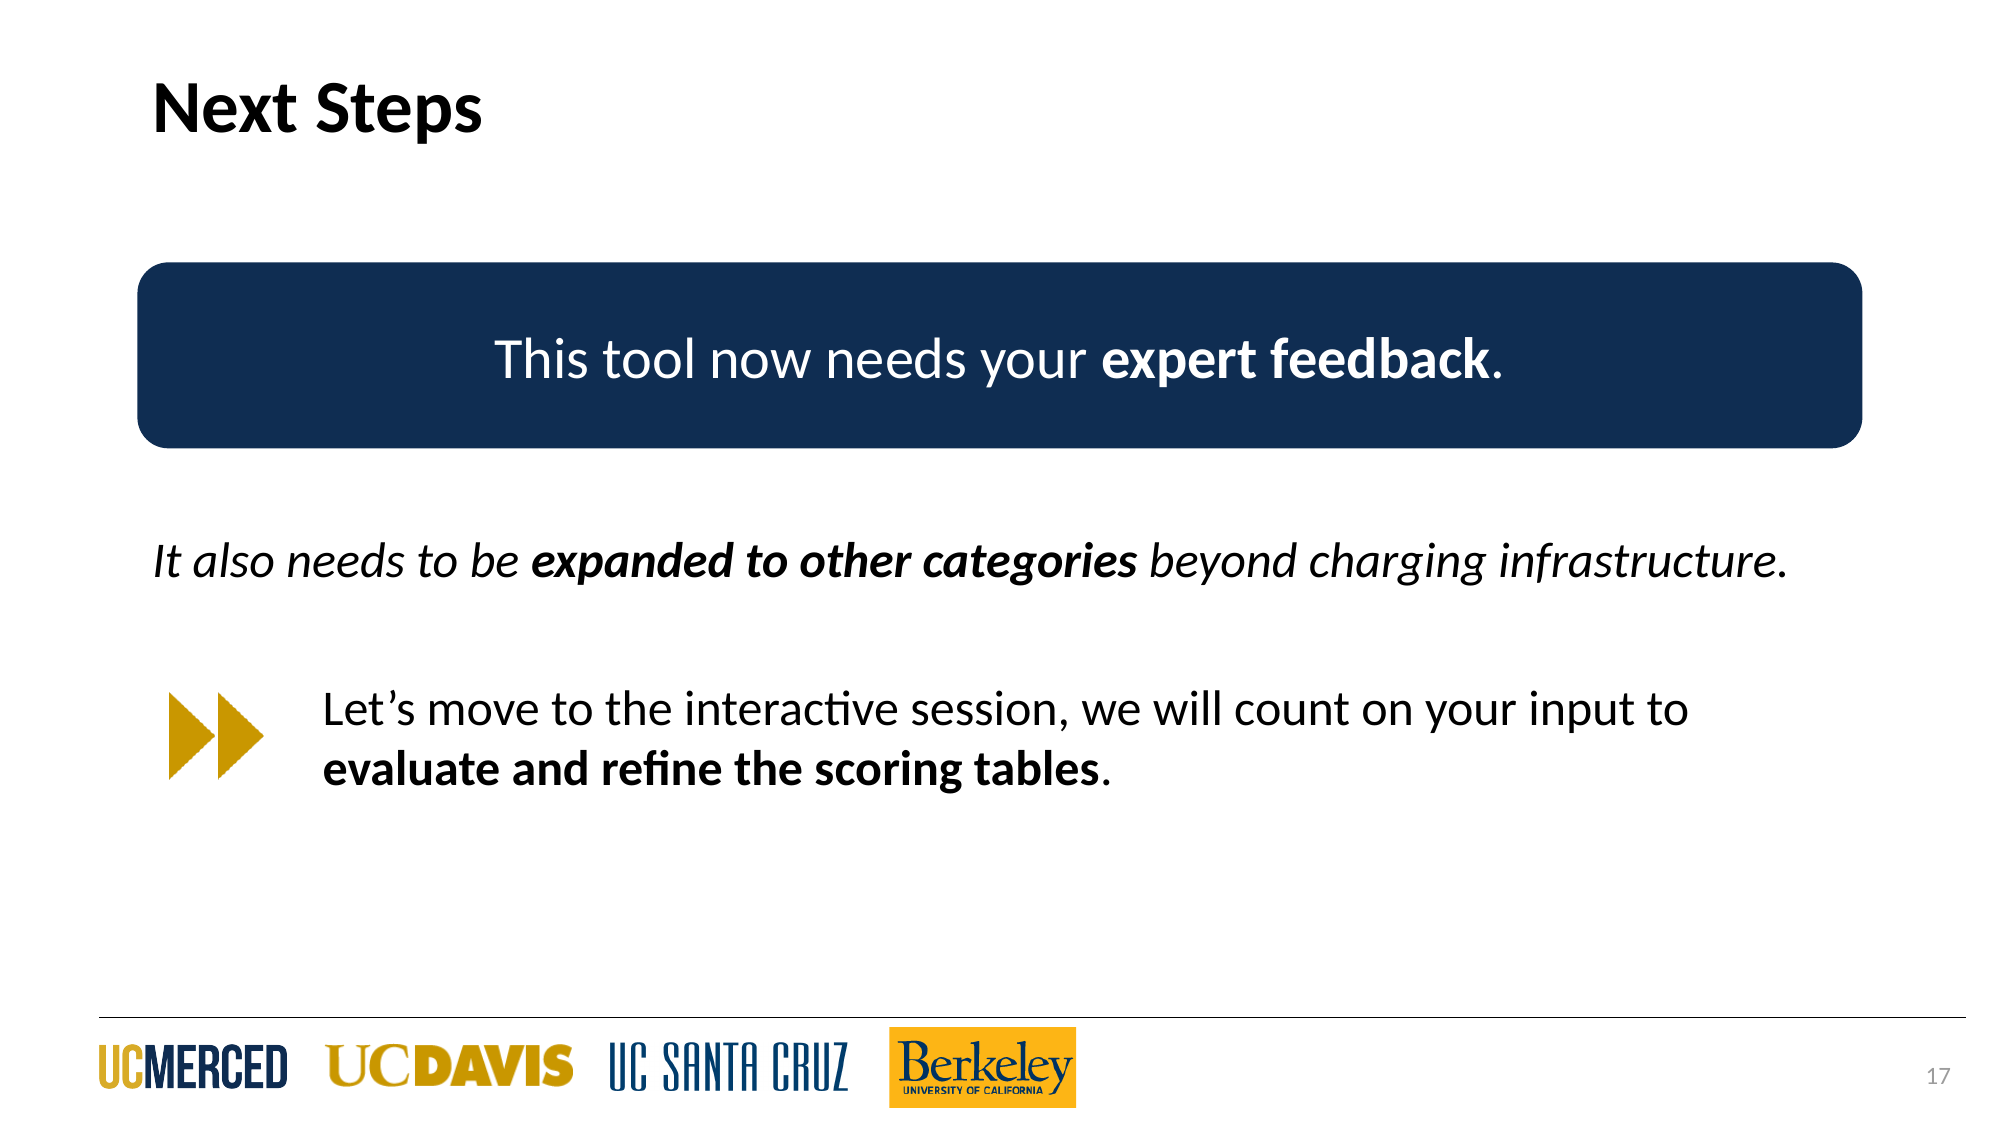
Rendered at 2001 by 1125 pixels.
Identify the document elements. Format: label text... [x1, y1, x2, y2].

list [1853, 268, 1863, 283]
text_box This tool now needs your expert feedback. [136, 261, 1864, 450]
picture [99, 1044, 287, 1089]
picture [610, 1042, 848, 1091]
picture [889, 1027, 1077, 1108]
list It also needs to be expanded to other categories beyond charging infrastructure. [137, 427, 1863, 925]
slide_number 17 [1752, 1044, 1967, 1105]
picture [324, 1043, 573, 1087]
picture [137, 660, 288, 811]
title Next Steps [137, 59, 1863, 201]
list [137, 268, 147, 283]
text_box Let’s move to the interactive session, we will count on your input to evaluate and refine the scoring tables. [307, 667, 1863, 803]
